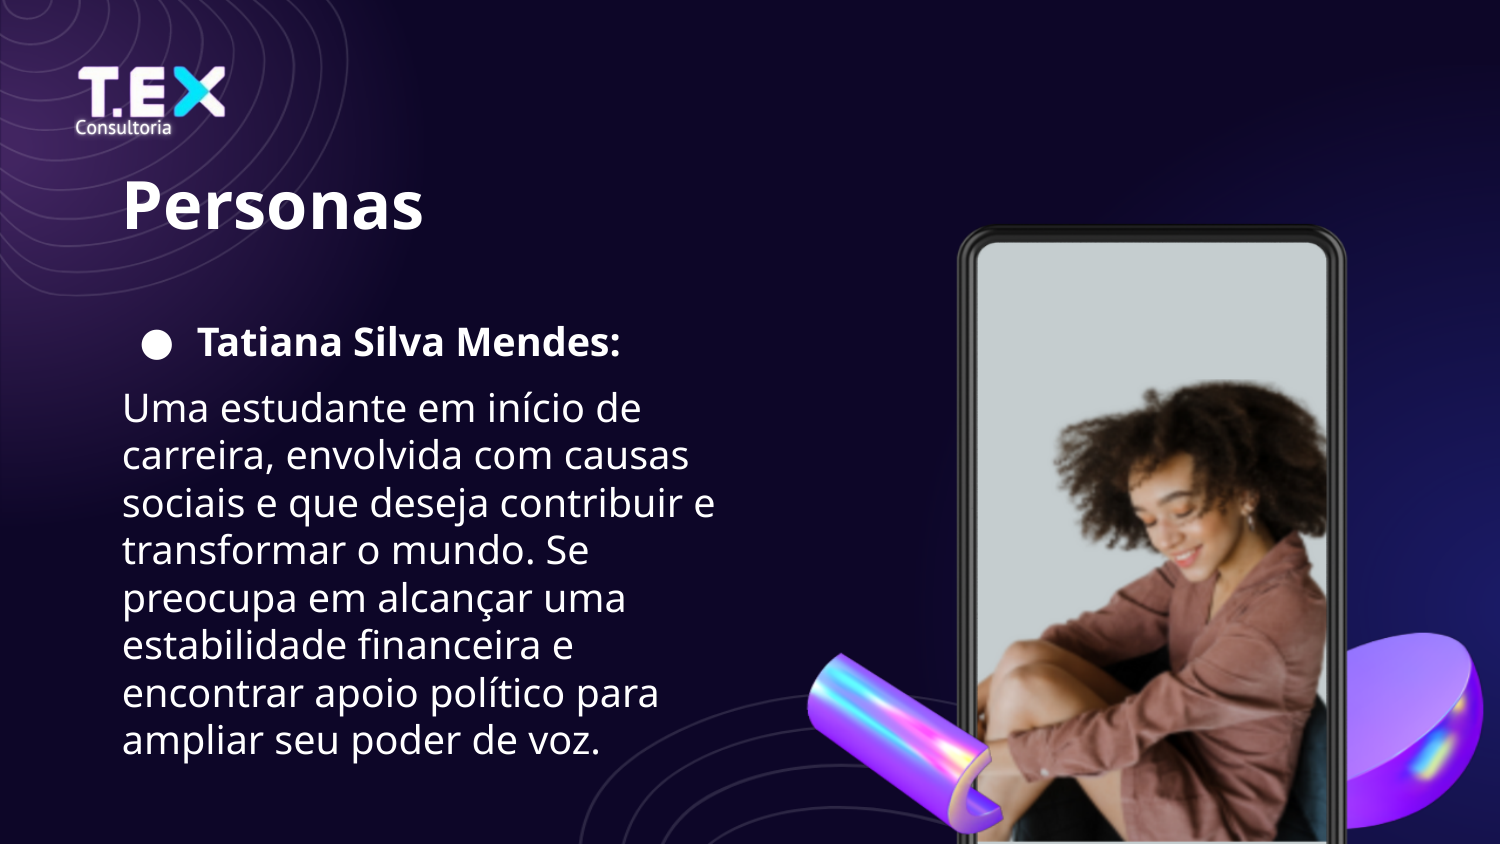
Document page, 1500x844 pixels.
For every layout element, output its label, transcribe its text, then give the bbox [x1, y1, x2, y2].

picture [0, 0, 1500, 844]
text_box Tatiana Silva Mendes: Uma estudante em início de carreira, envolvida com causas sociais e que deseja contribuir e transformar o mundo. Se preocupa em alcançar uma estabilidade financeira e encontrar apoio político para ampliar seu poder de voz. [106, 301, 751, 685]
text_box Personas [106, 148, 784, 321]
